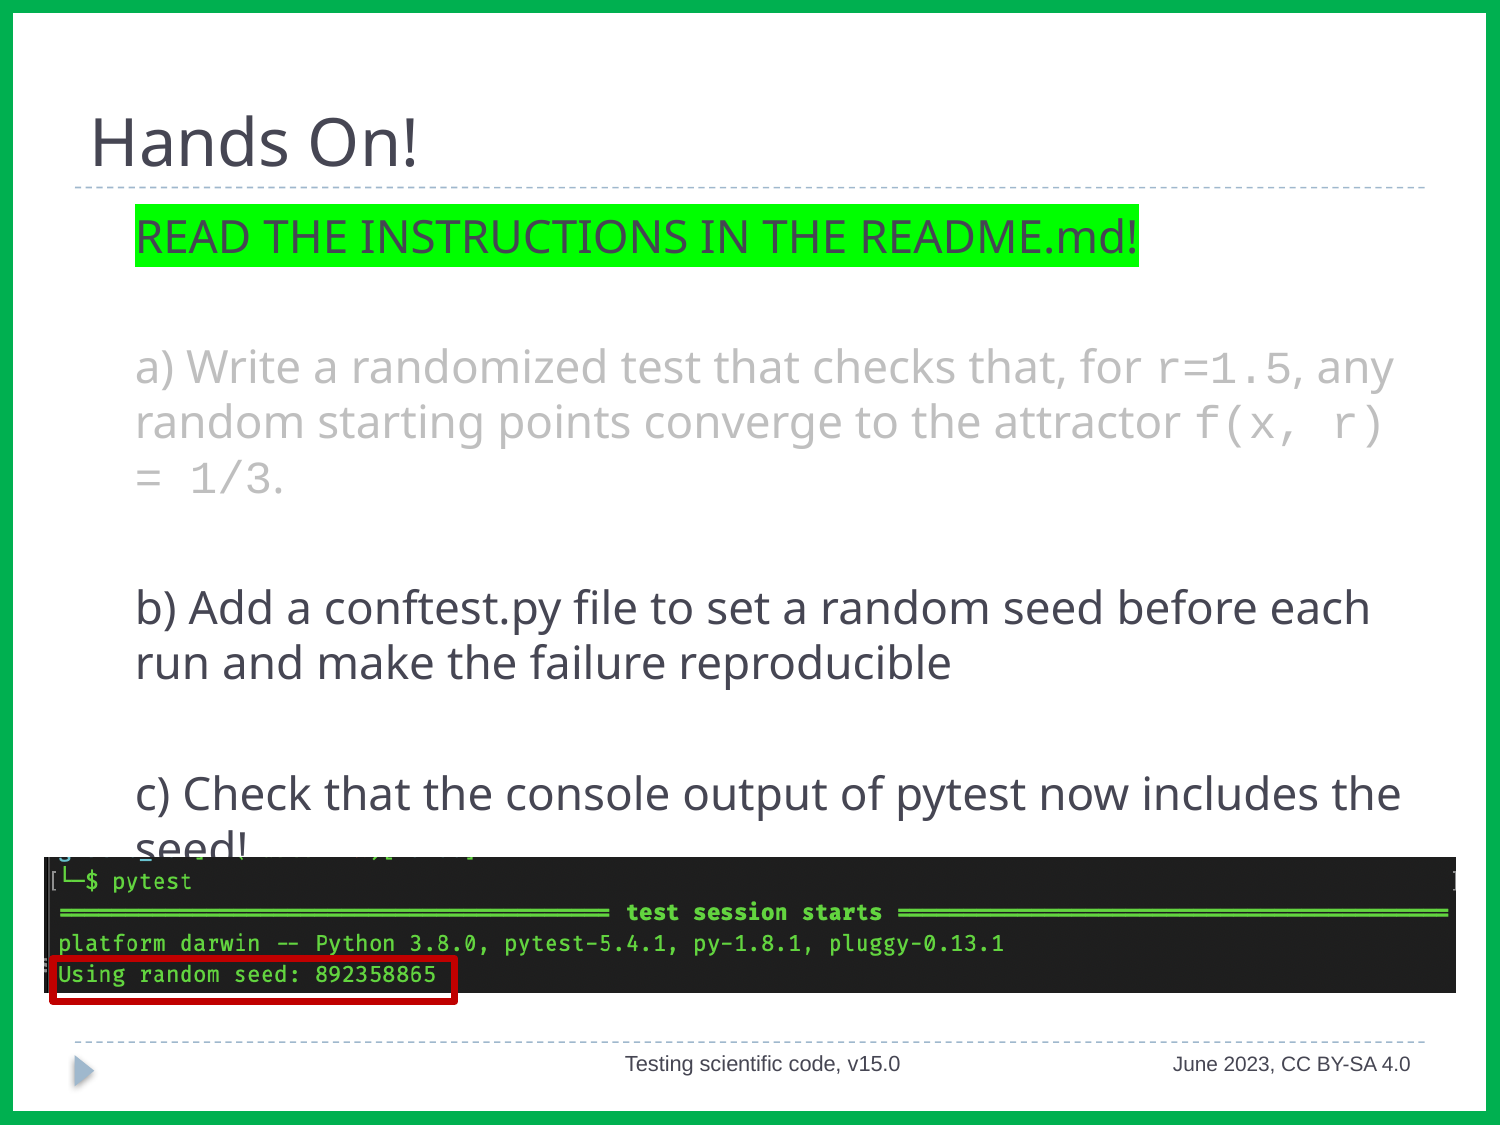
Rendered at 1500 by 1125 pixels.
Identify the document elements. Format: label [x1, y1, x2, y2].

picture [43, 857, 1456, 994]
text_box [0, 0, 1500, 1125]
